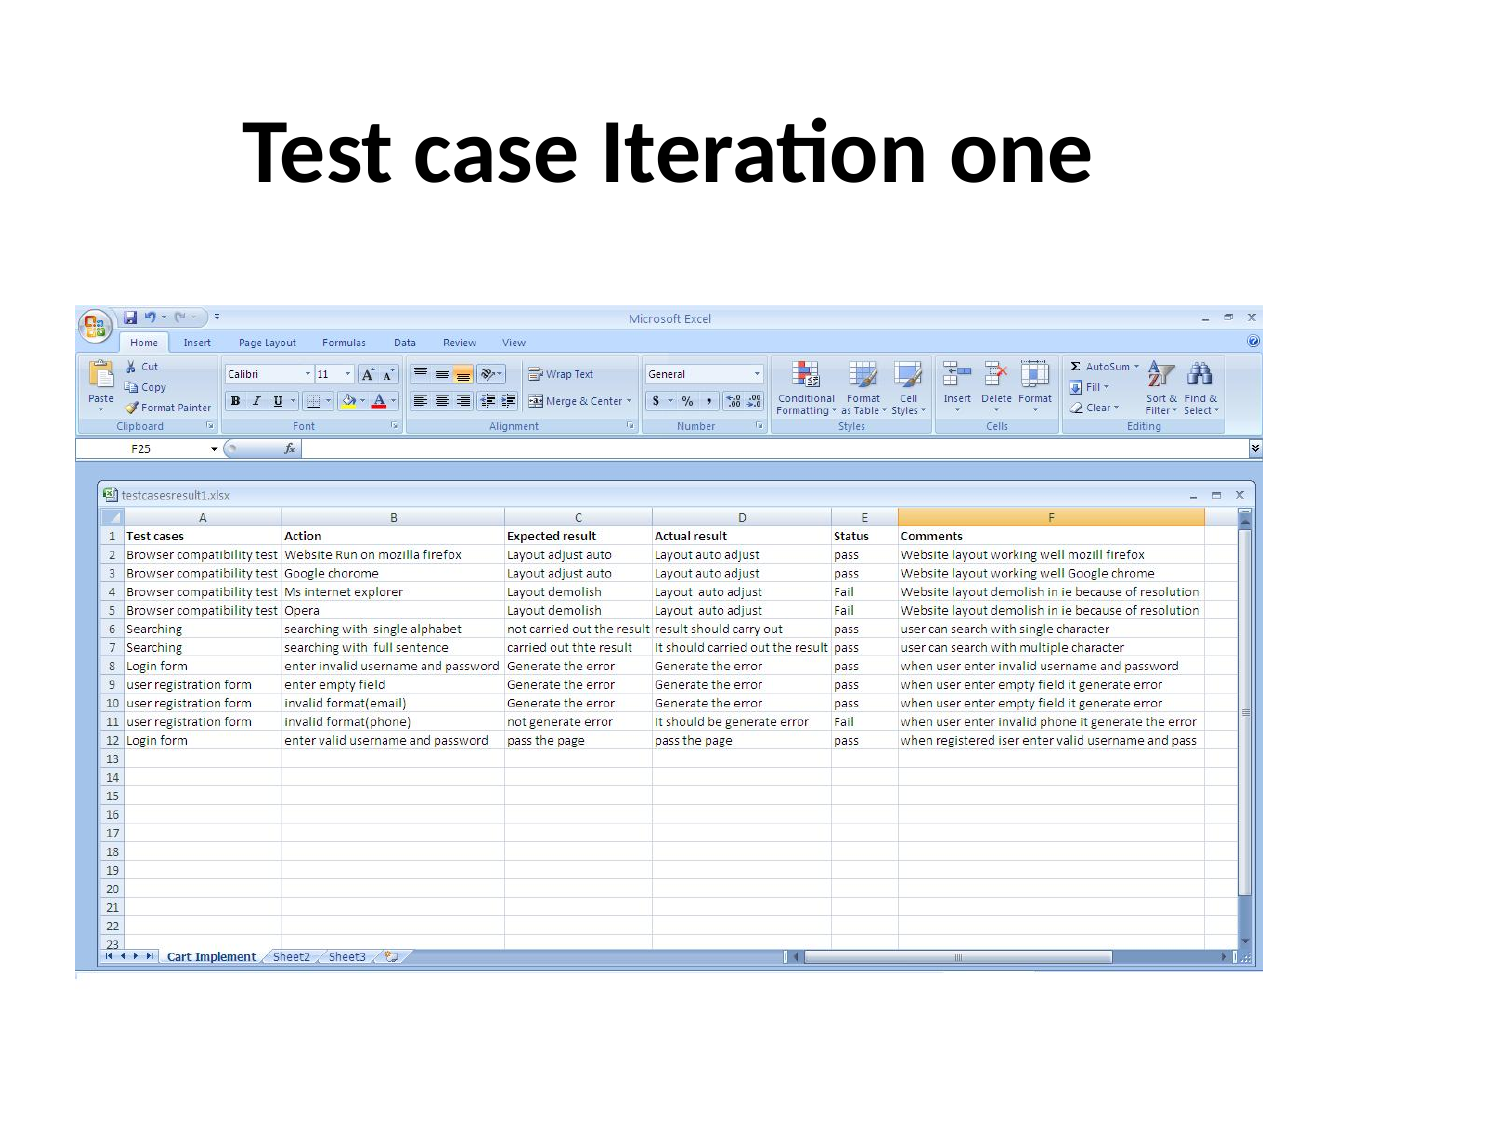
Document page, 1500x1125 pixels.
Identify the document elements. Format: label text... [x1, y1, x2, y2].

title Test case Iteration one [75, 52, 1263, 240]
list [74, 305, 1263, 1019]
